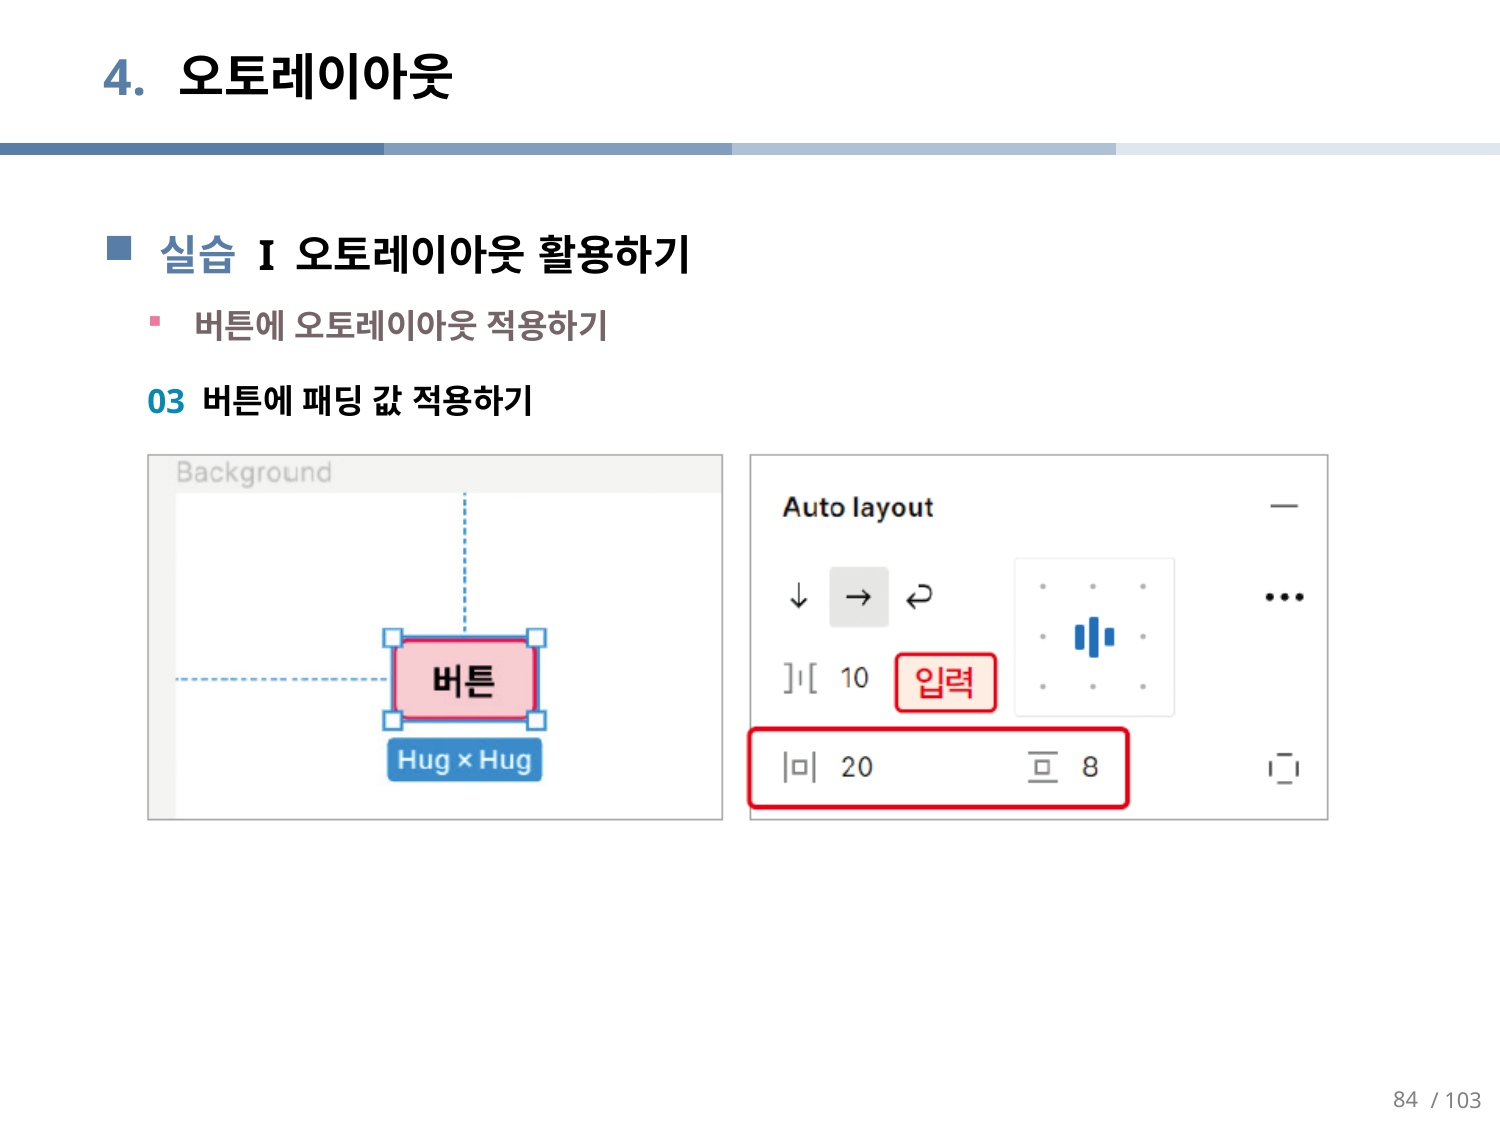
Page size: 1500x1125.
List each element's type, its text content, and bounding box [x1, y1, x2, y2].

title 오토레이아웃 [88, 30, 1211, 121]
picture [135, 420, 1346, 853]
list 실습 I 오토레이아웃 활용하기 버튼에 오토레이아웃 적용하기 03 버튼에 패딩 값 적용하기 [88, 196, 1400, 1083]
